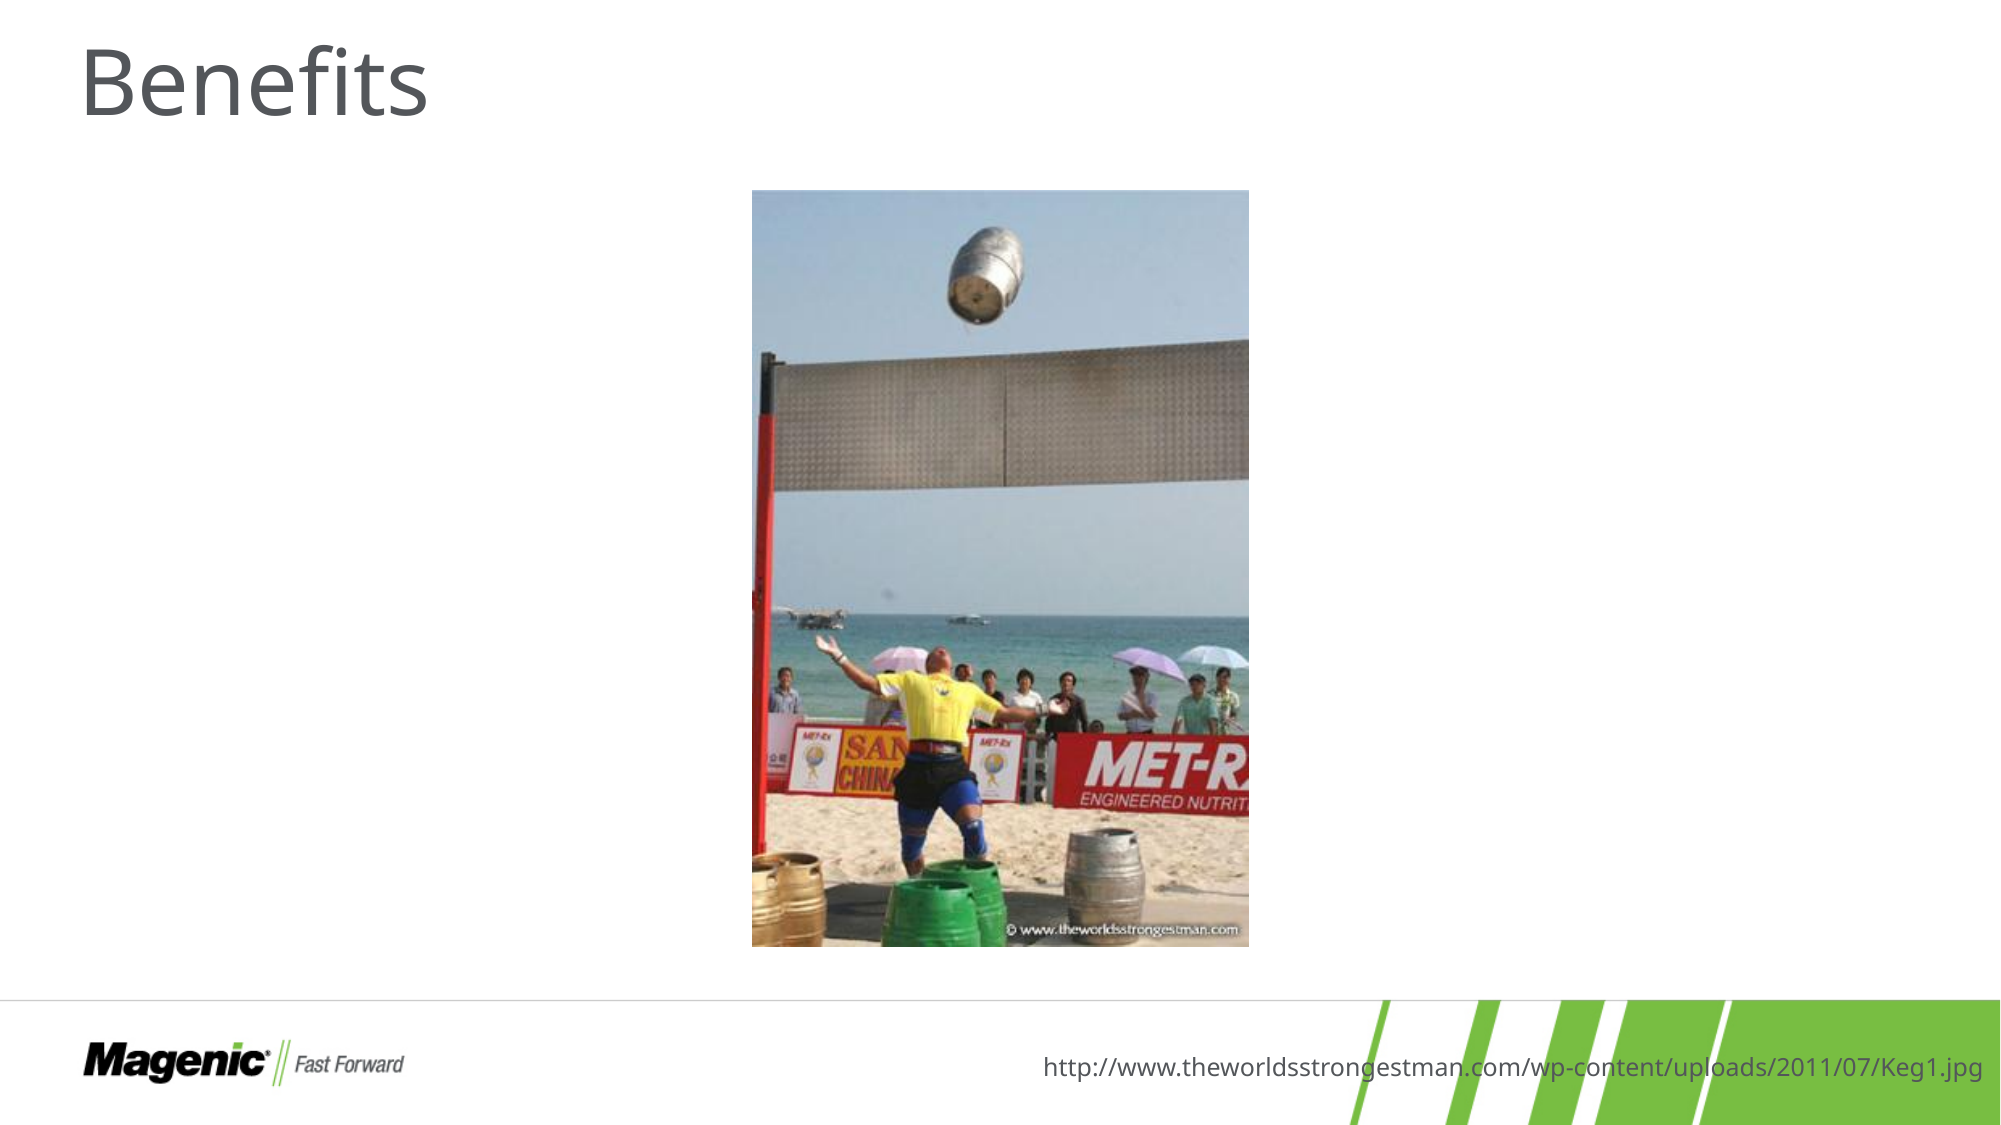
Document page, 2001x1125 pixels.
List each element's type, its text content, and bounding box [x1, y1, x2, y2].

picture [0, 0, 2001, 1125]
text_box http://www.theworldsstrongestman.com/wp-content/uploads/2011/07/Keg1.jpg [482, 1029, 2000, 1104]
title Benefits [63, 41, 1938, 131]
